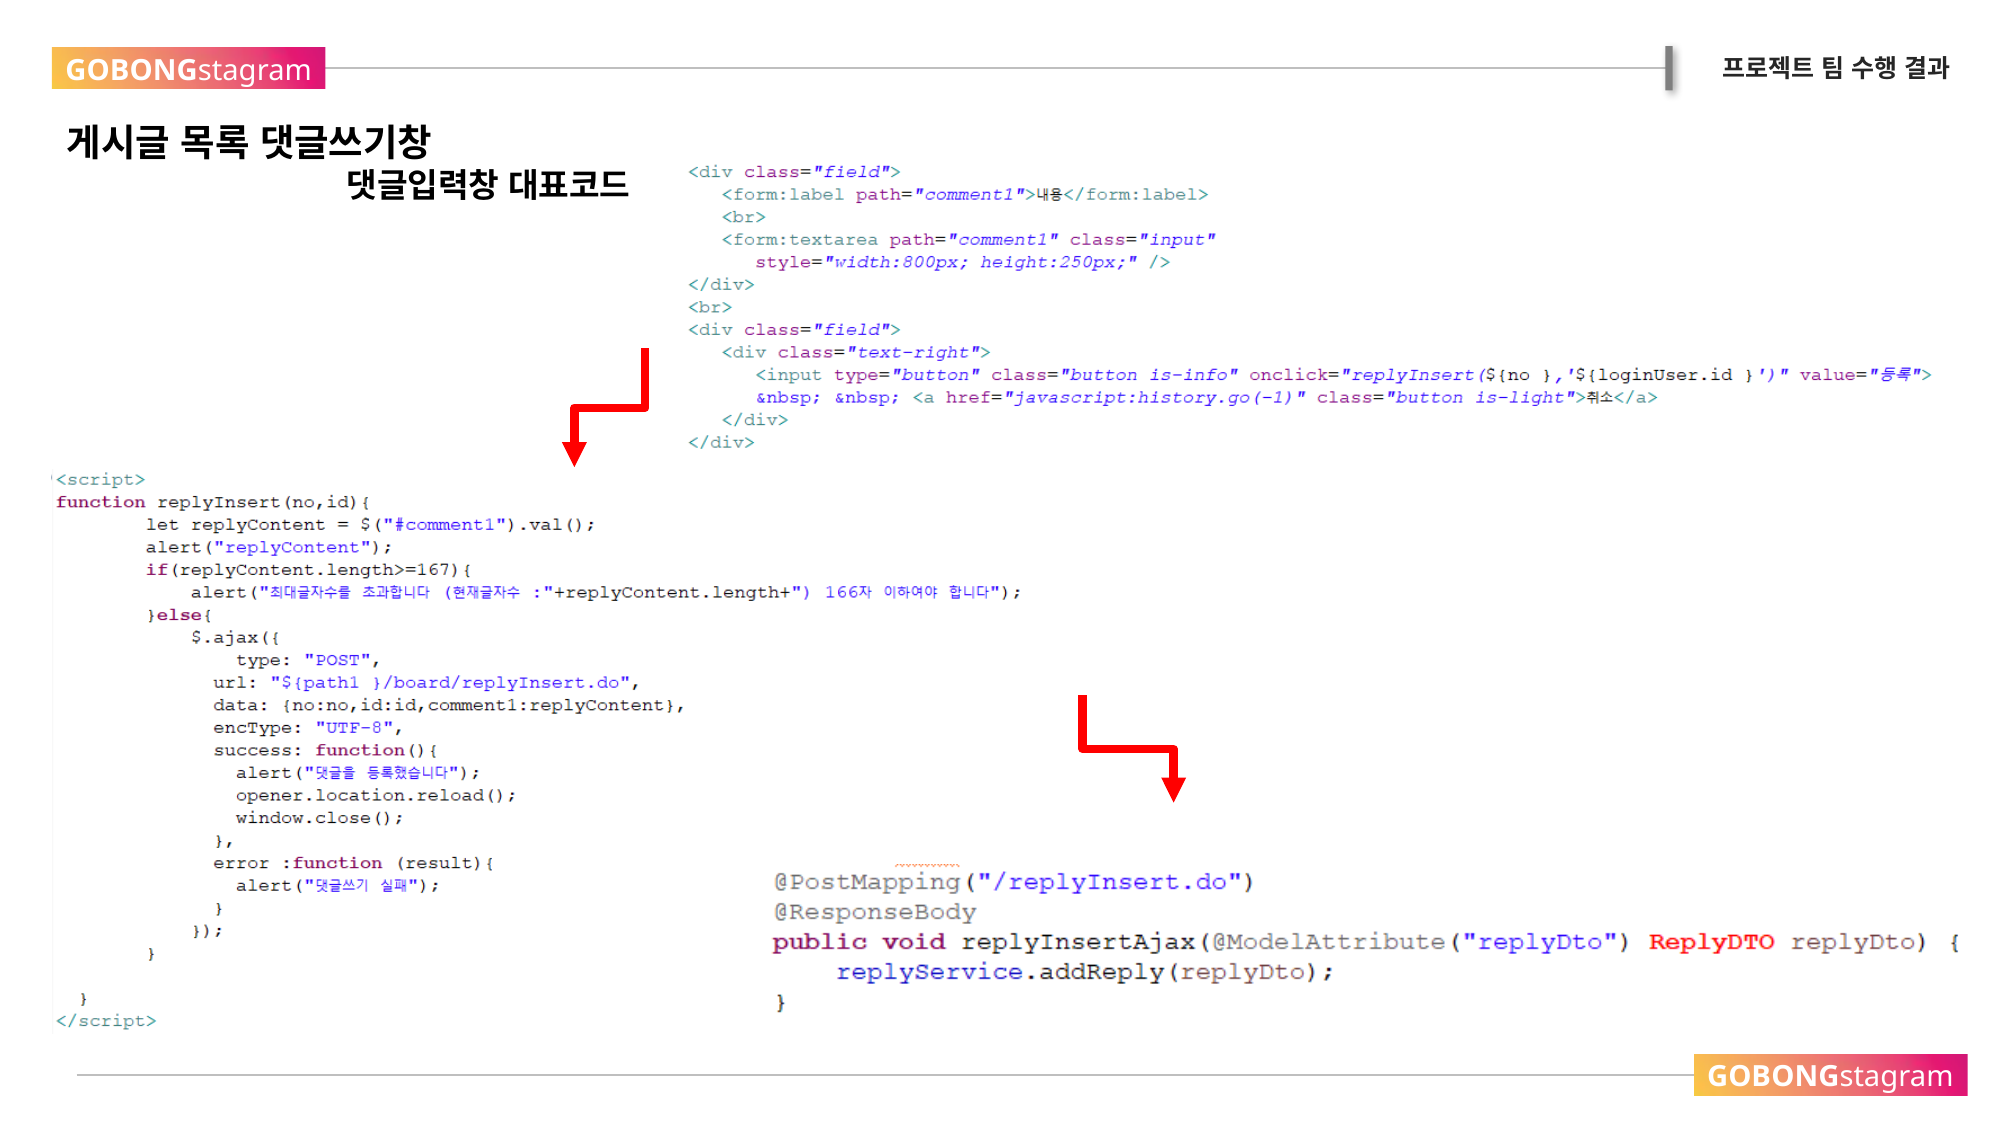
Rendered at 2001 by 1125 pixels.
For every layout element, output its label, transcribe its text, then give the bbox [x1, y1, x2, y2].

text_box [76, 1049, 1969, 1100]
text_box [1073, 702, 1183, 796]
picture [680, 157, 1940, 459]
text_box 프로젝트 팀 수행 결과 [1681, 45, 2000, 91]
text_box 게시글 목록 댓글쓰기창 댓글입력창 대표코드 [51, 111, 646, 212]
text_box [51, 42, 1674, 94]
picture [51, 468, 1969, 1036]
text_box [549, 371, 670, 444]
